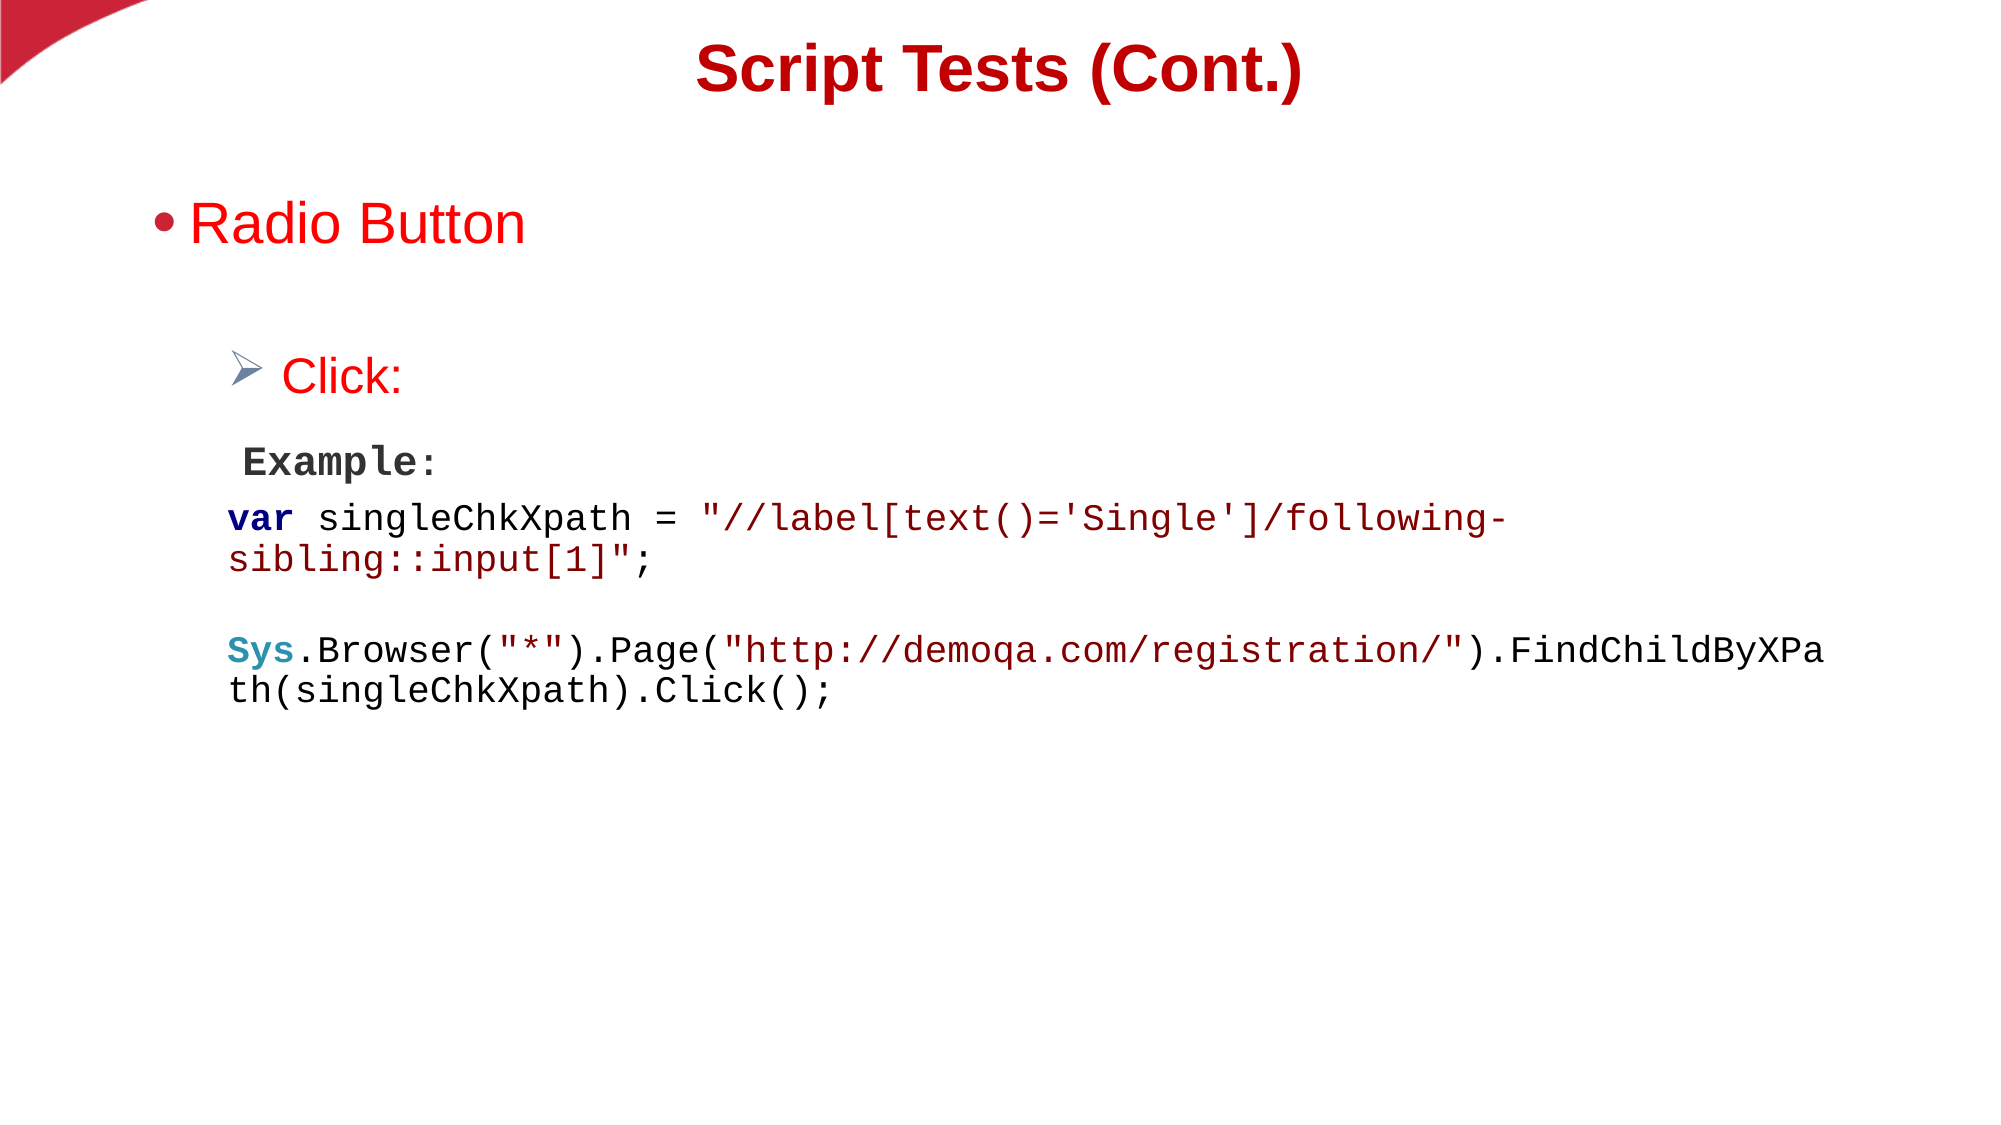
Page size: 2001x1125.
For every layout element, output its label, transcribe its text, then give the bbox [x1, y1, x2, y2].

title Script Tests (Cont.) [137, 25, 1863, 115]
list Radio Button Click: Example: var singleChkXpath = "//label[text()='Single']/following-sibling::input[1]"; Sys.Browser("*").Page("http://demoqa.com/registration/").FindChildByXPath(singleChkXpath).Click(); [137, 185, 1863, 1014]
picture [0, 0, 158, 89]
